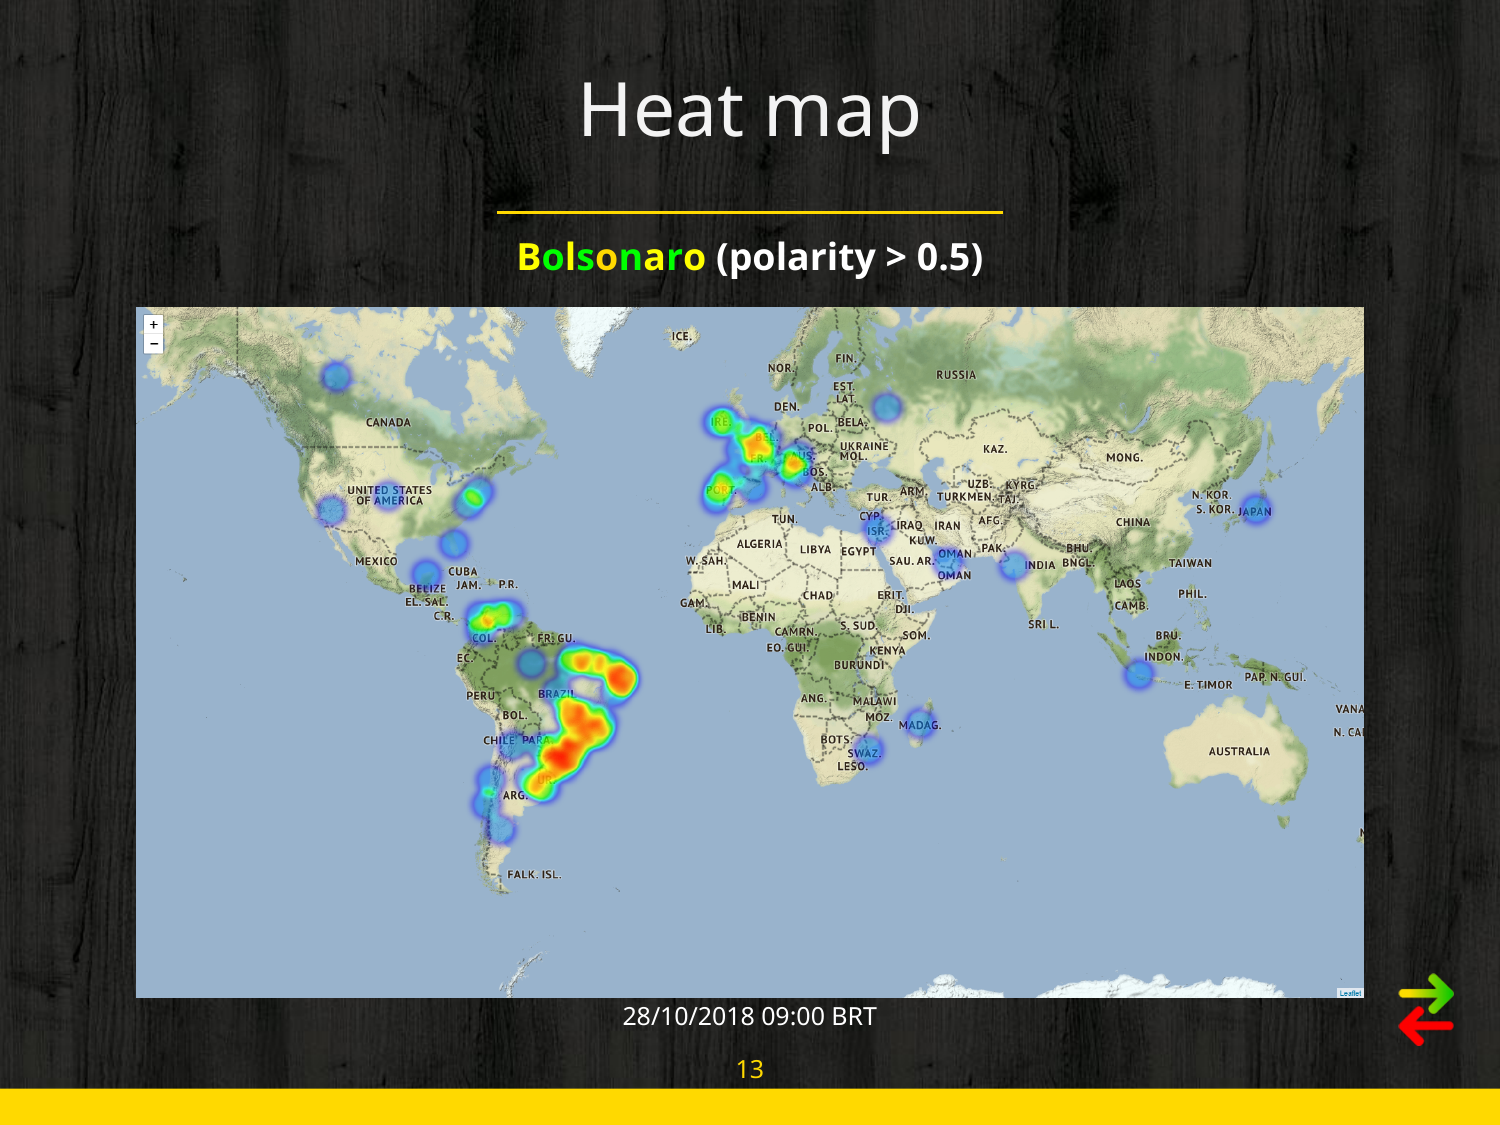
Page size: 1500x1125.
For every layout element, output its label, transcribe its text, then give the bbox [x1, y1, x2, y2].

picture [0, 0, 1500, 1088]
text_box 28/10/2018 09:00 BRT [503, 1006, 996, 1046]
slide_number ‹#› [705, 1046, 795, 1125]
title Heat map [75, 0, 1425, 213]
text_box Bolsonaro (polarity > 0.5) [500, 212, 1000, 299]
